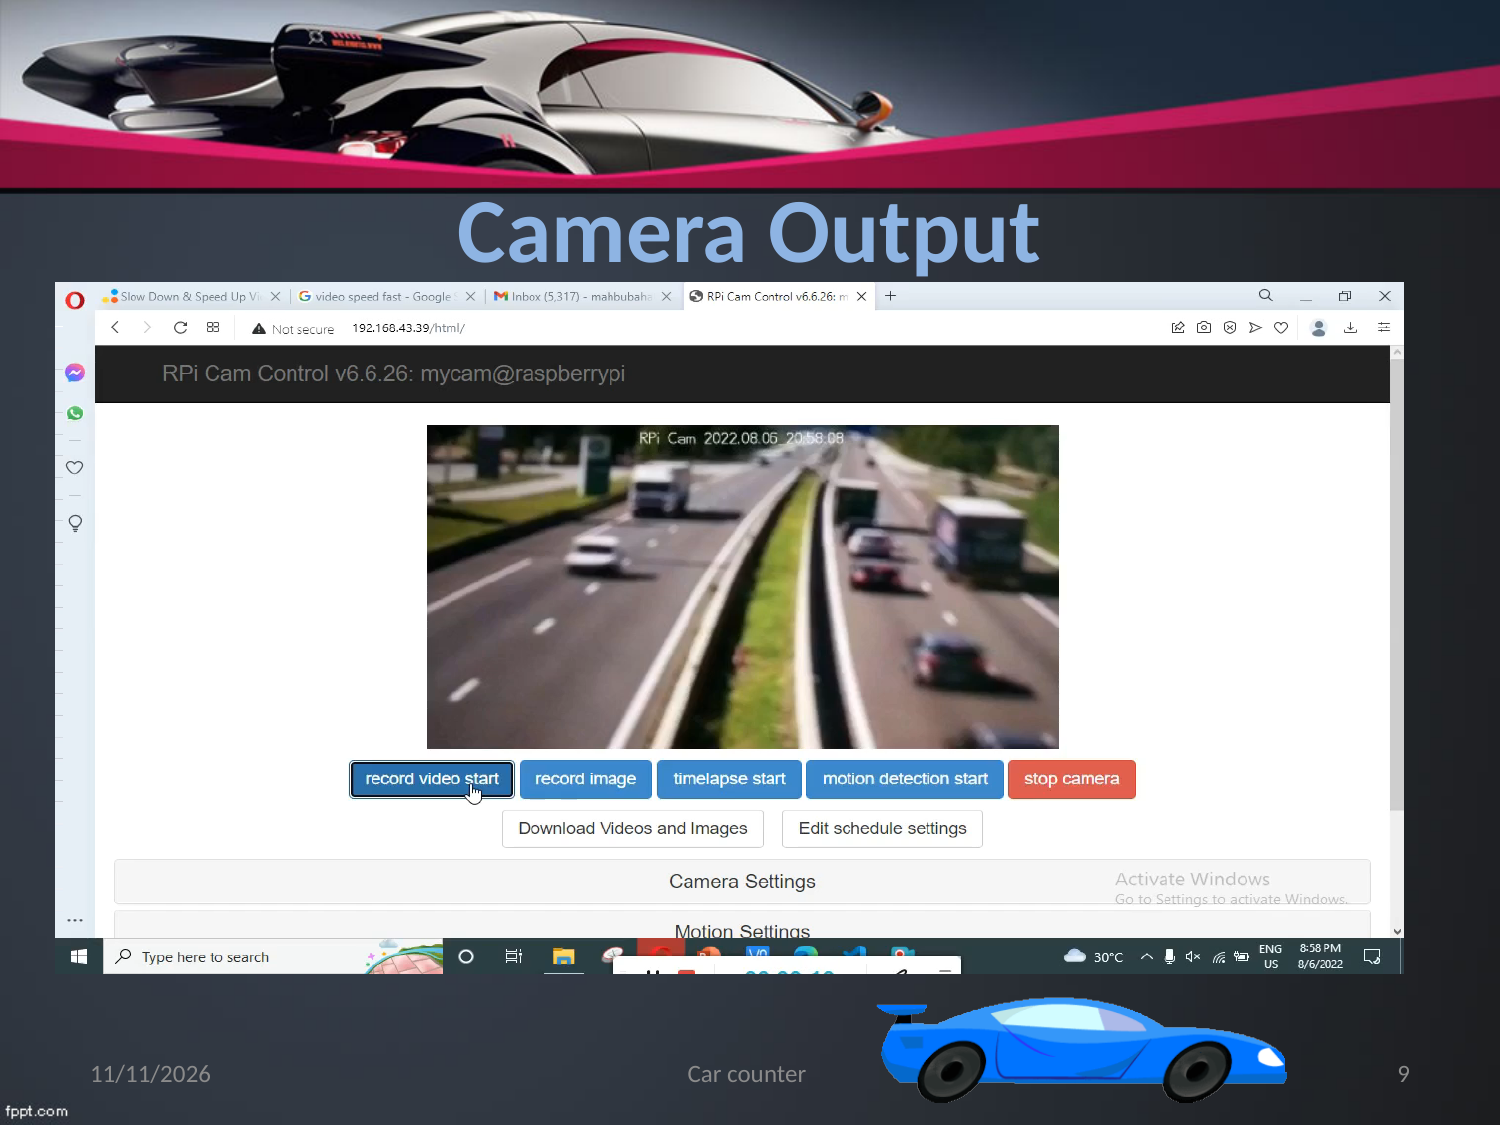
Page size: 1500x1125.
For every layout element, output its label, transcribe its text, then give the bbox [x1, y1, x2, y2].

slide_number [75, 1042, 425, 1103]
picture [0, 0, 1500, 1125]
slide_number 9 [1291, 1042, 1425, 1103]
title Camera Output [75, 113, 1425, 338]
footer Car counter [512, 1042, 773, 1103]
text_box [54, 281, 1405, 975]
